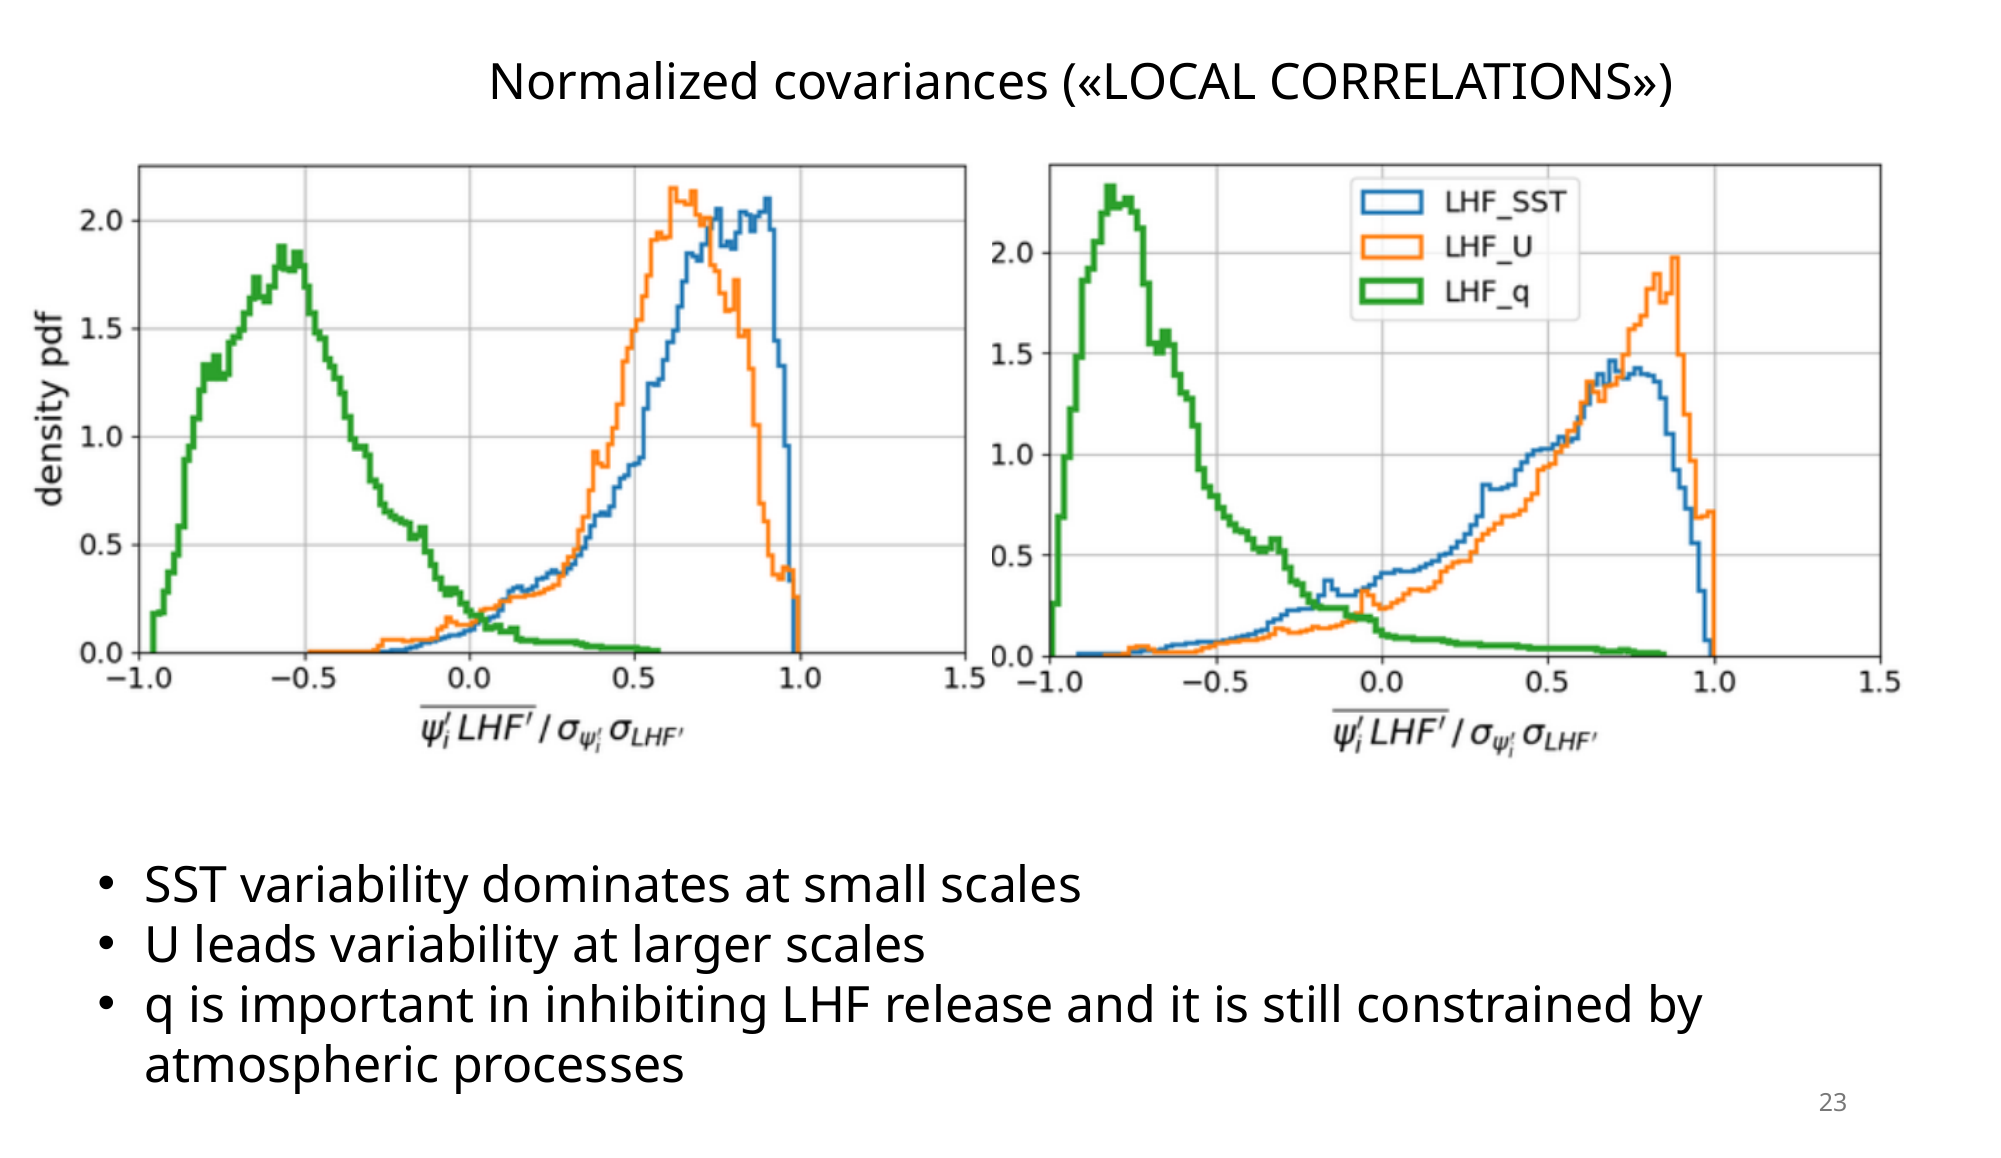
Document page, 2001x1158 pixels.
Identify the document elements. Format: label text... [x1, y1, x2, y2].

text_box SST variability dominates at small scales U leads variability at larger scales q is important in inhibiting LHF release and it is still constrained by atmospheric processes [82, 845, 1963, 1100]
text_box Normalized covariances («LOCAL CORRELATIONS») [473, 42, 1863, 117]
slide_number 23 [1412, 1100, 1863, 1135]
picture [2, 161, 1905, 767]
